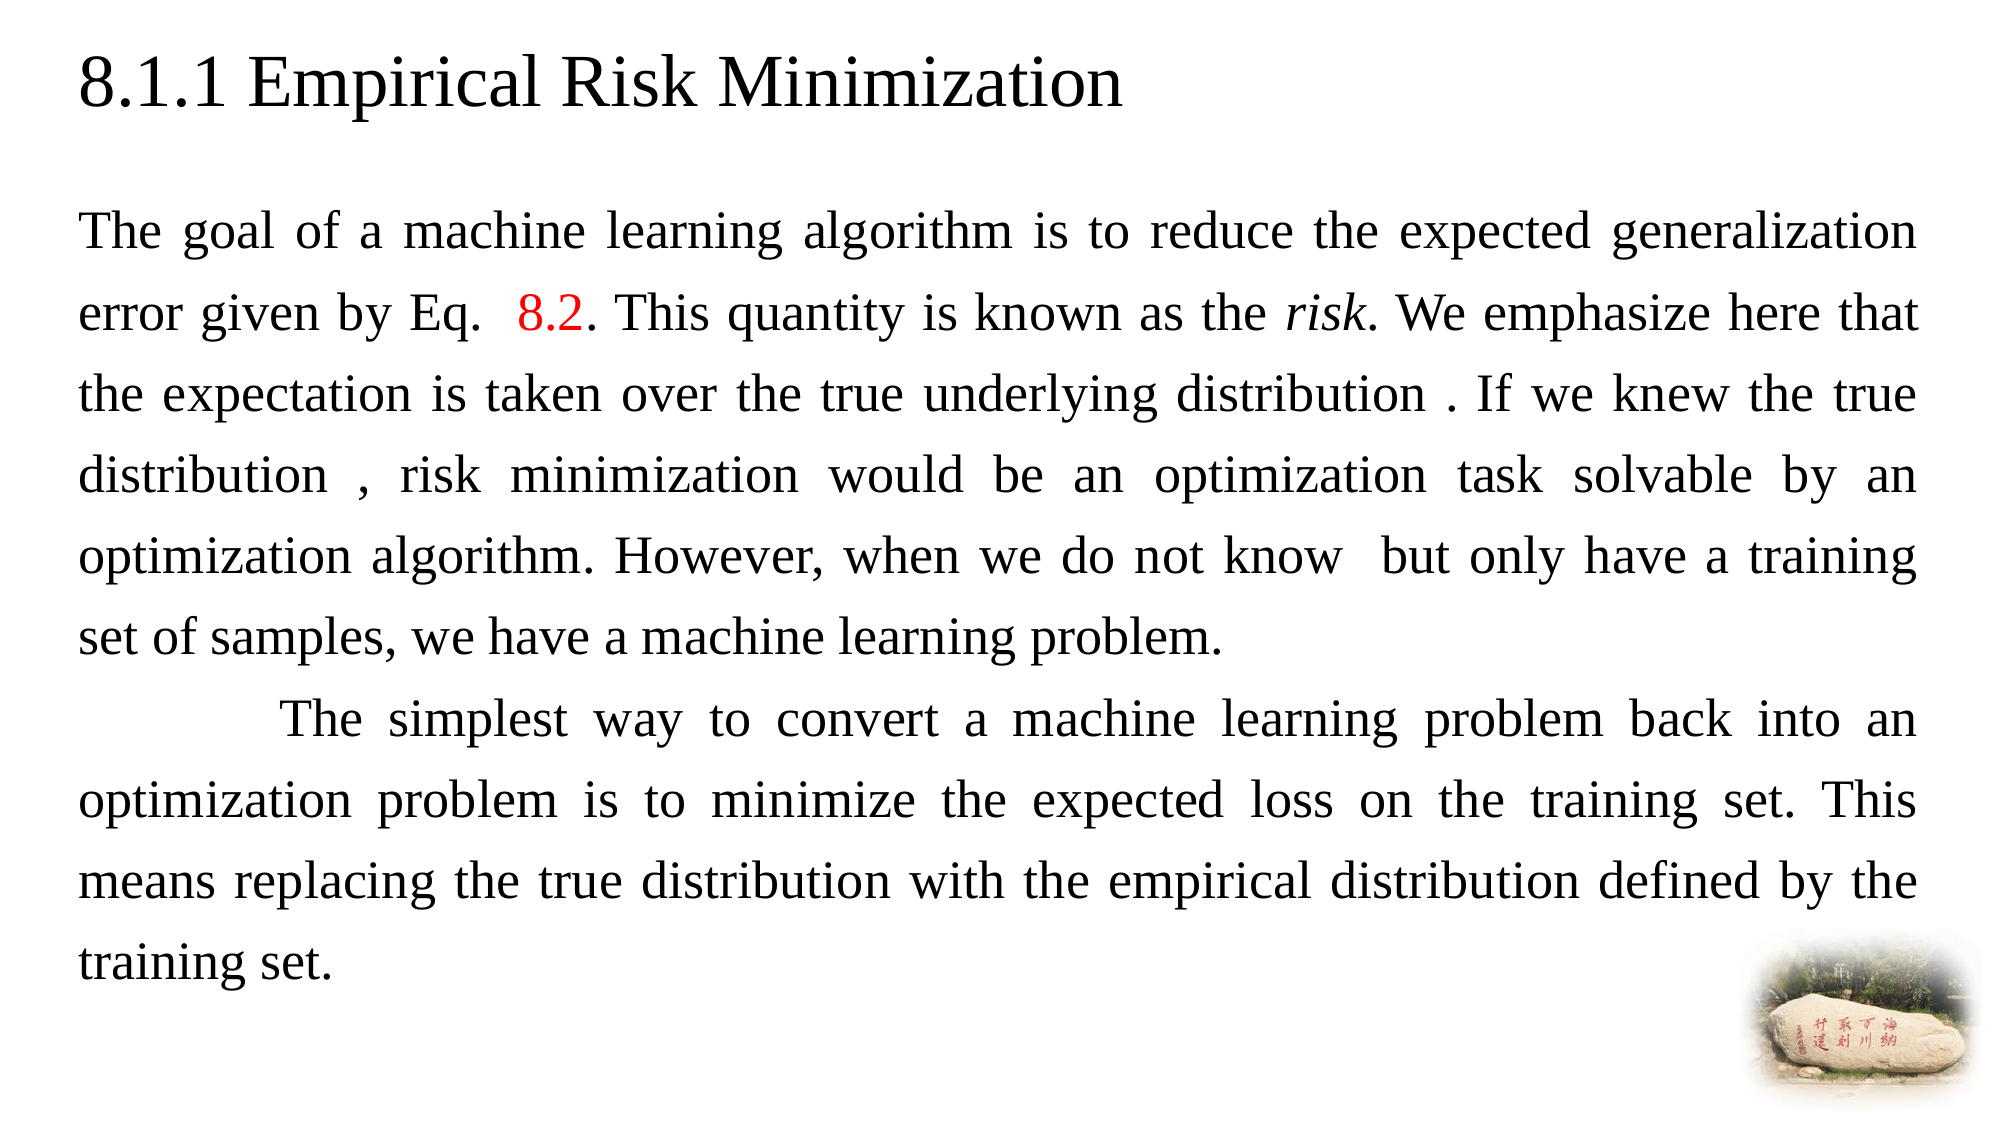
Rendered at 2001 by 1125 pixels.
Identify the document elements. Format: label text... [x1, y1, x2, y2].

title 8.1.1 Empirical Risk Minimization [63, 21, 1789, 142]
picture [1740, 925, 1985, 1110]
